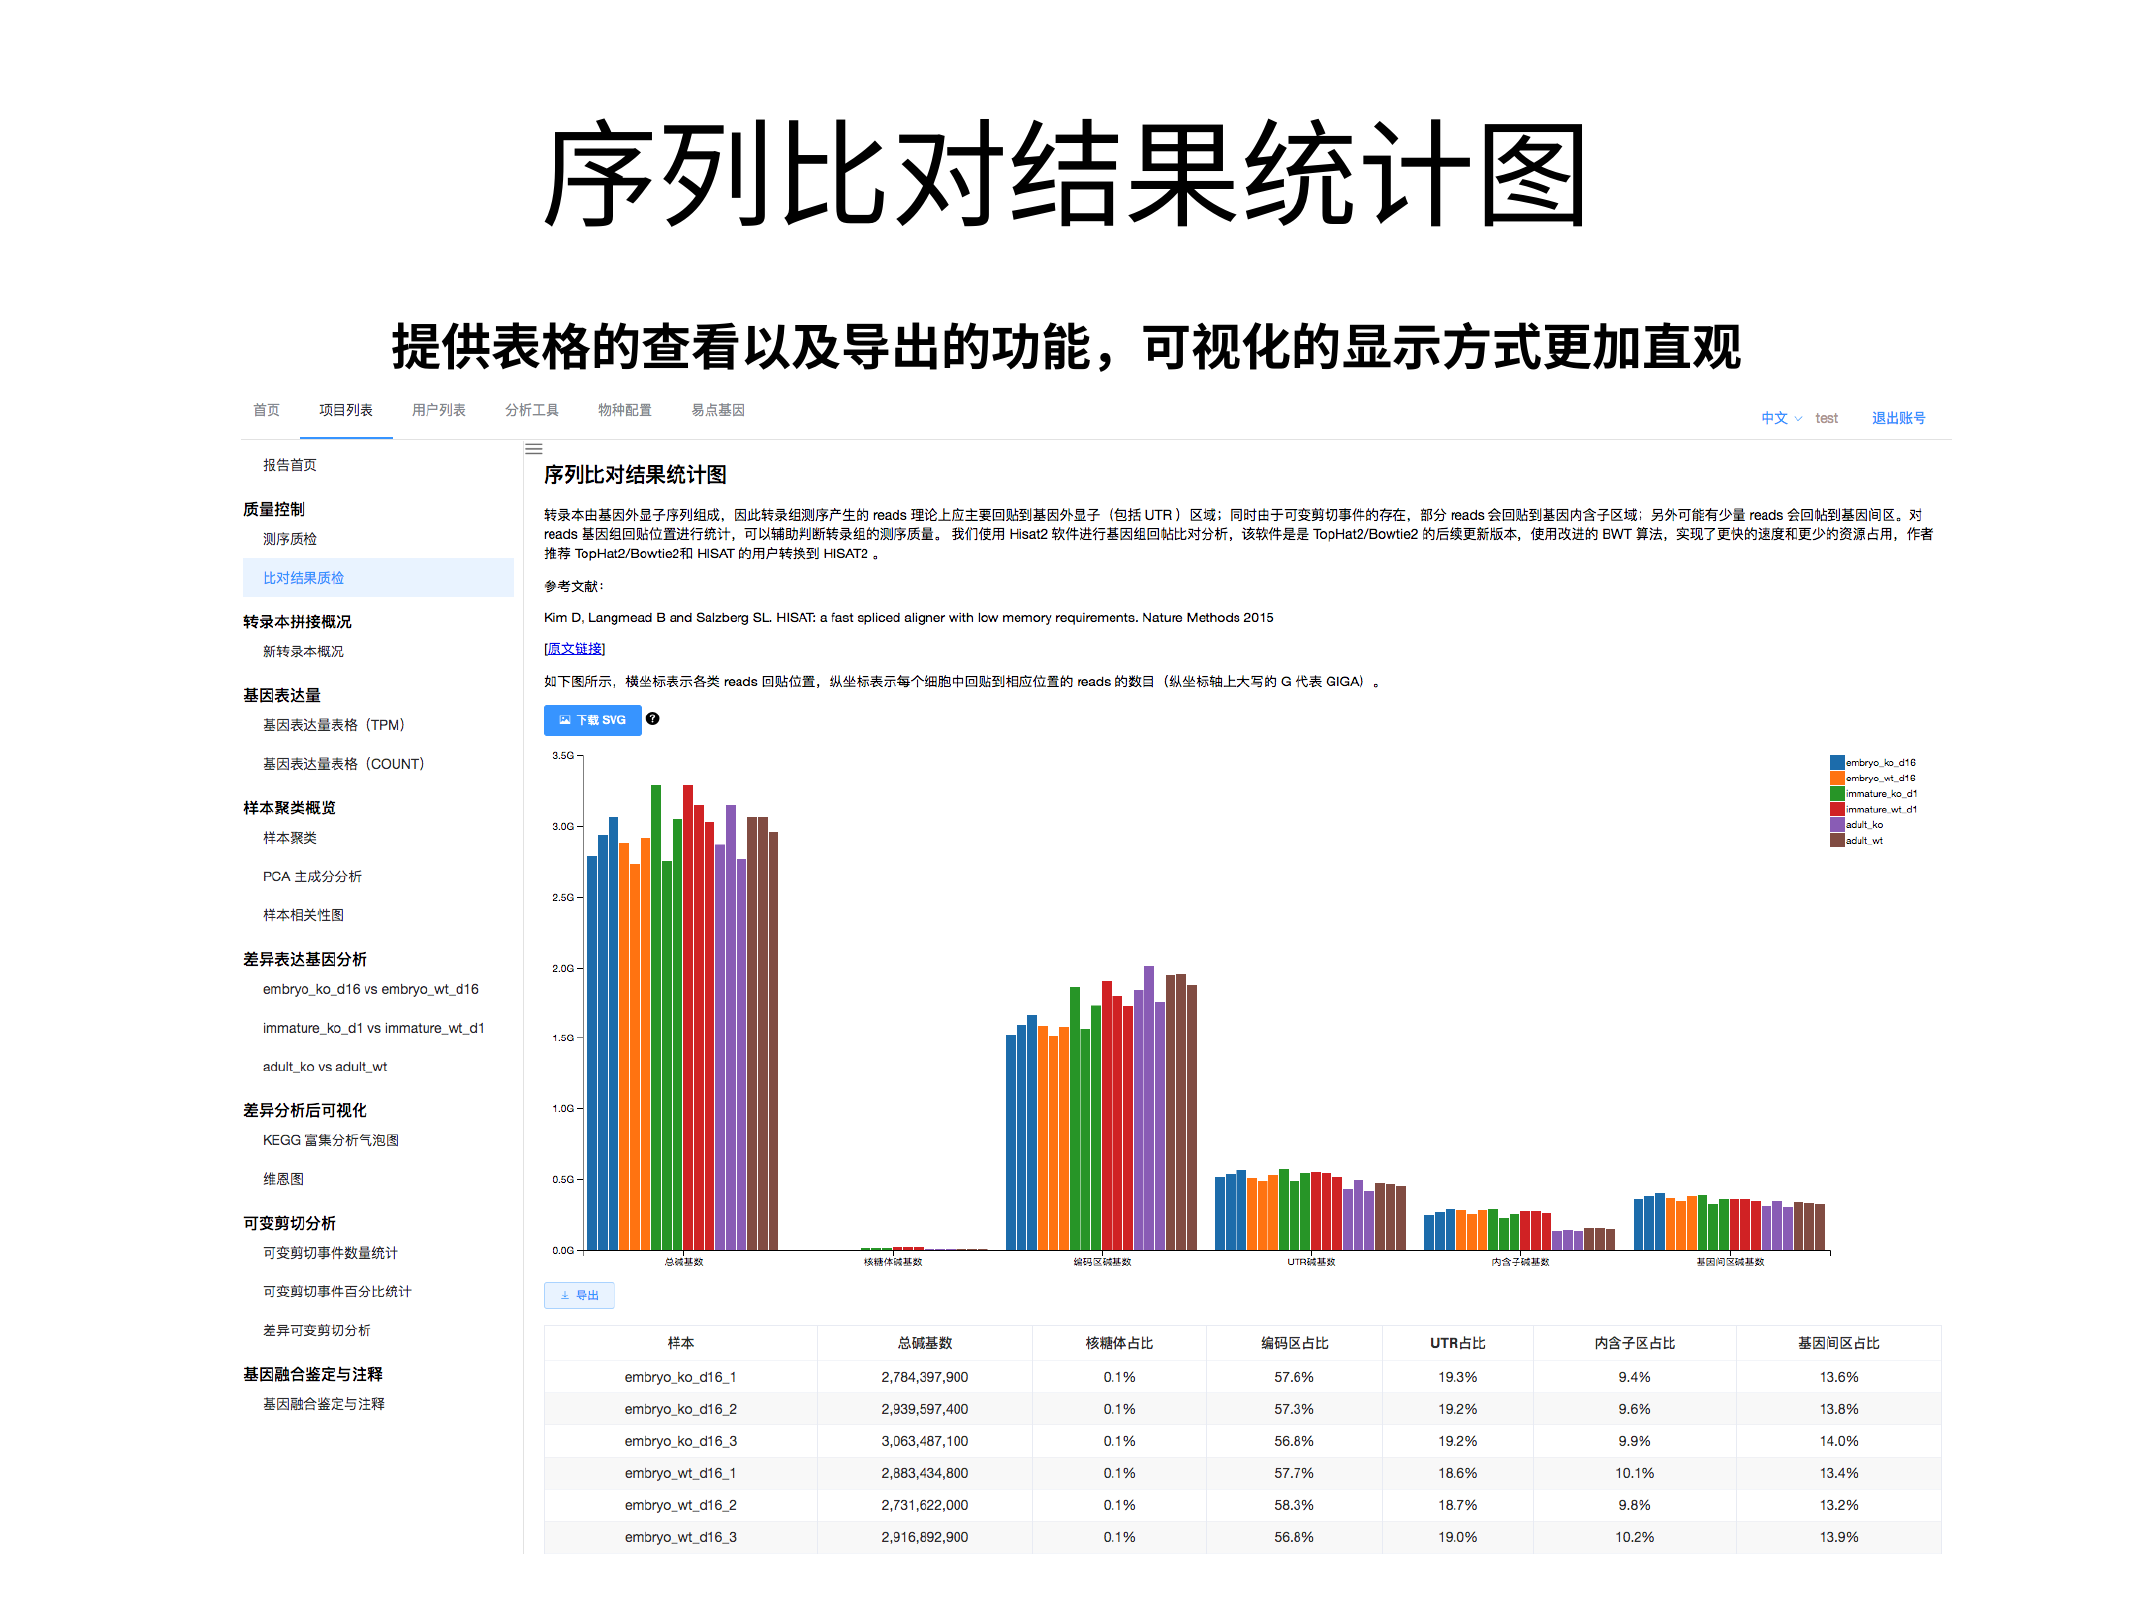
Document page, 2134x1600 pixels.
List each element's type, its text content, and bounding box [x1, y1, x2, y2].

text_box 提供表格的查看以及导出的功能，可视化的显示方式更加直观 [383, 306, 1750, 384]
title 序列比对结果统计图 [146, 63, 1988, 297]
picture [240, 393, 1952, 1554]
